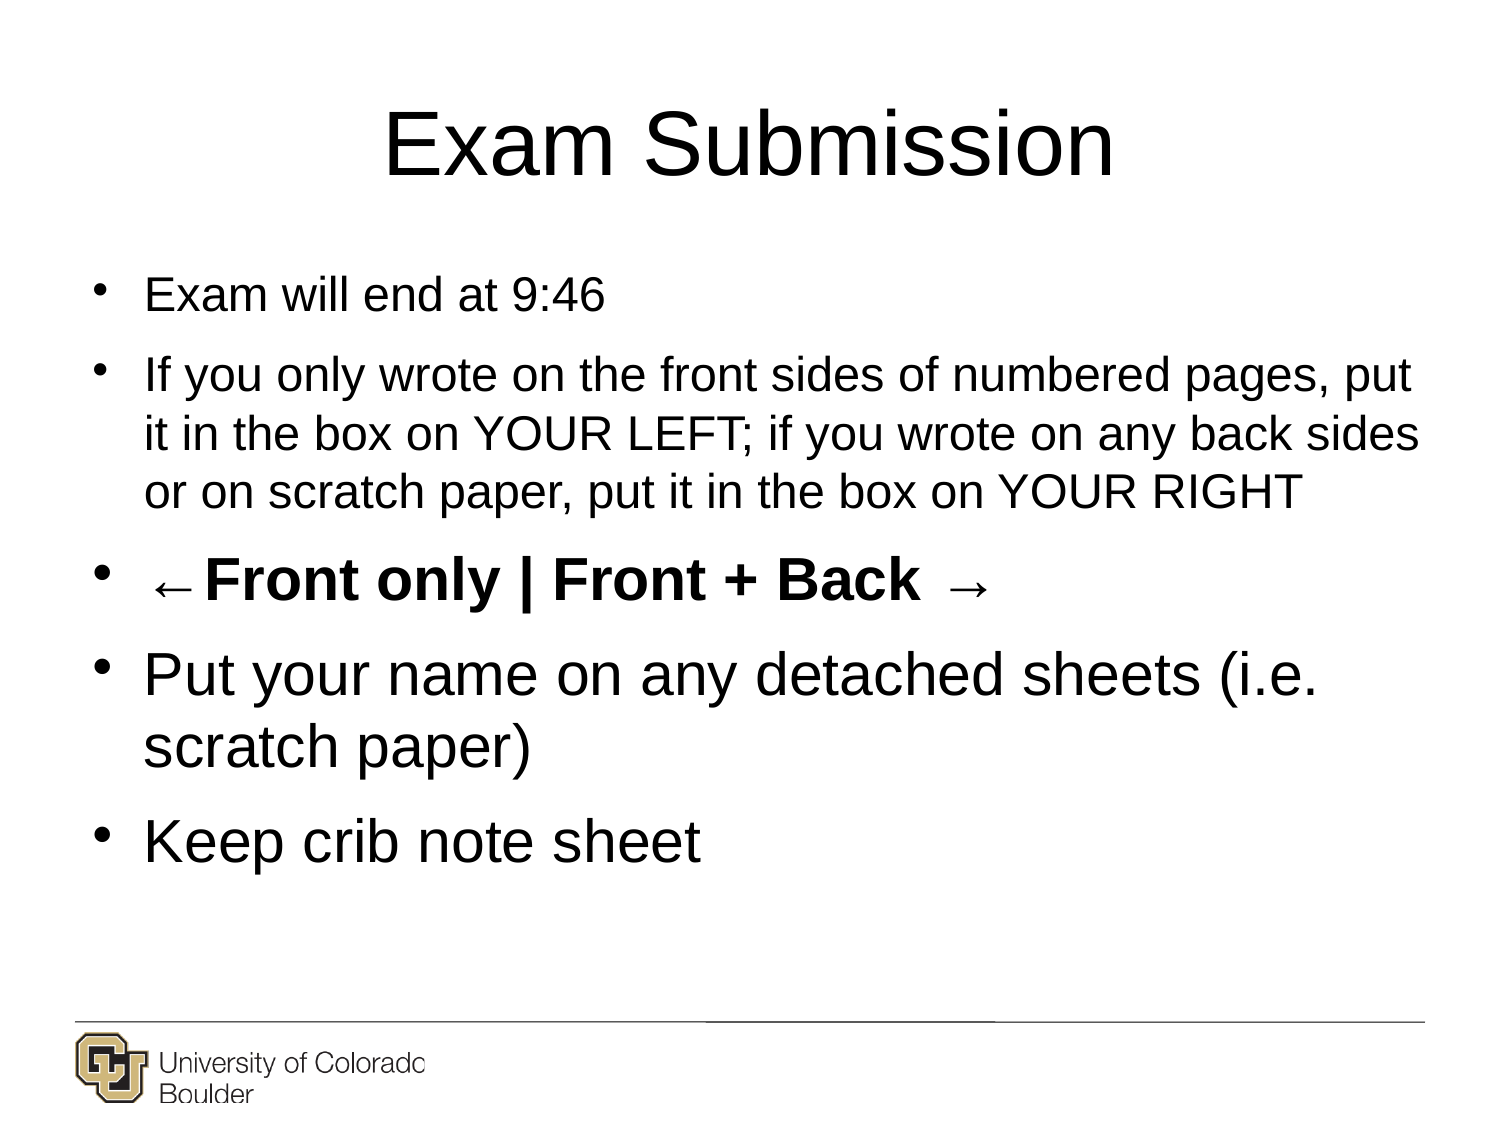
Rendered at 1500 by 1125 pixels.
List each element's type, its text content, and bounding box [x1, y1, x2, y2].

title Exam Submission [75, 44, 1425, 233]
list Exam will end at 9:46 If you only wrote on the front sides of numbered pages, put it in the box on YOUR LEFT; if you wrote on any back sides or on scratch paper, put it in the box on YOUR RIGHT ←Front only | Front + Back → Put your name on any detached sheets (i.e. scratch paper) Keep crib note sheet [75, 263, 1425, 916]
